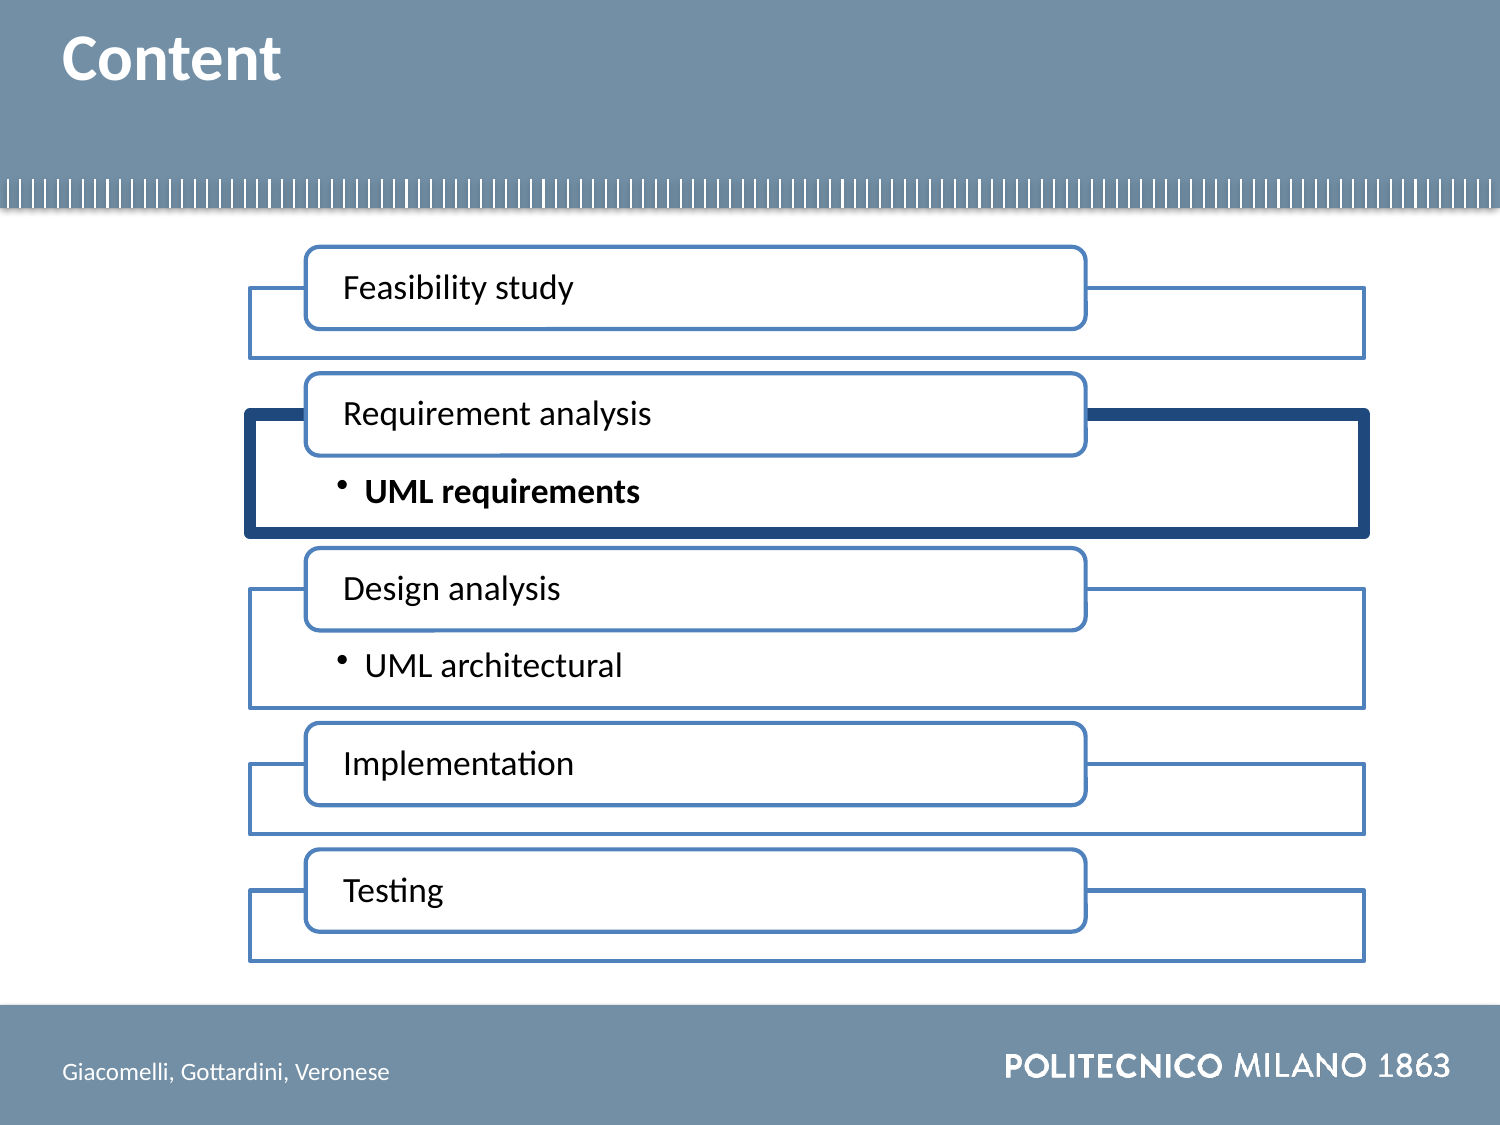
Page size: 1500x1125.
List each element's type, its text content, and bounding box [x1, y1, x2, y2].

title Content [47, 22, 1455, 161]
text_box Giacomelli, Gottardini, Veronese [47, 1047, 632, 1093]
text_box [72, 47, 1480, 186]
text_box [249, 228, 1365, 979]
picture [999, 1041, 1456, 1089]
